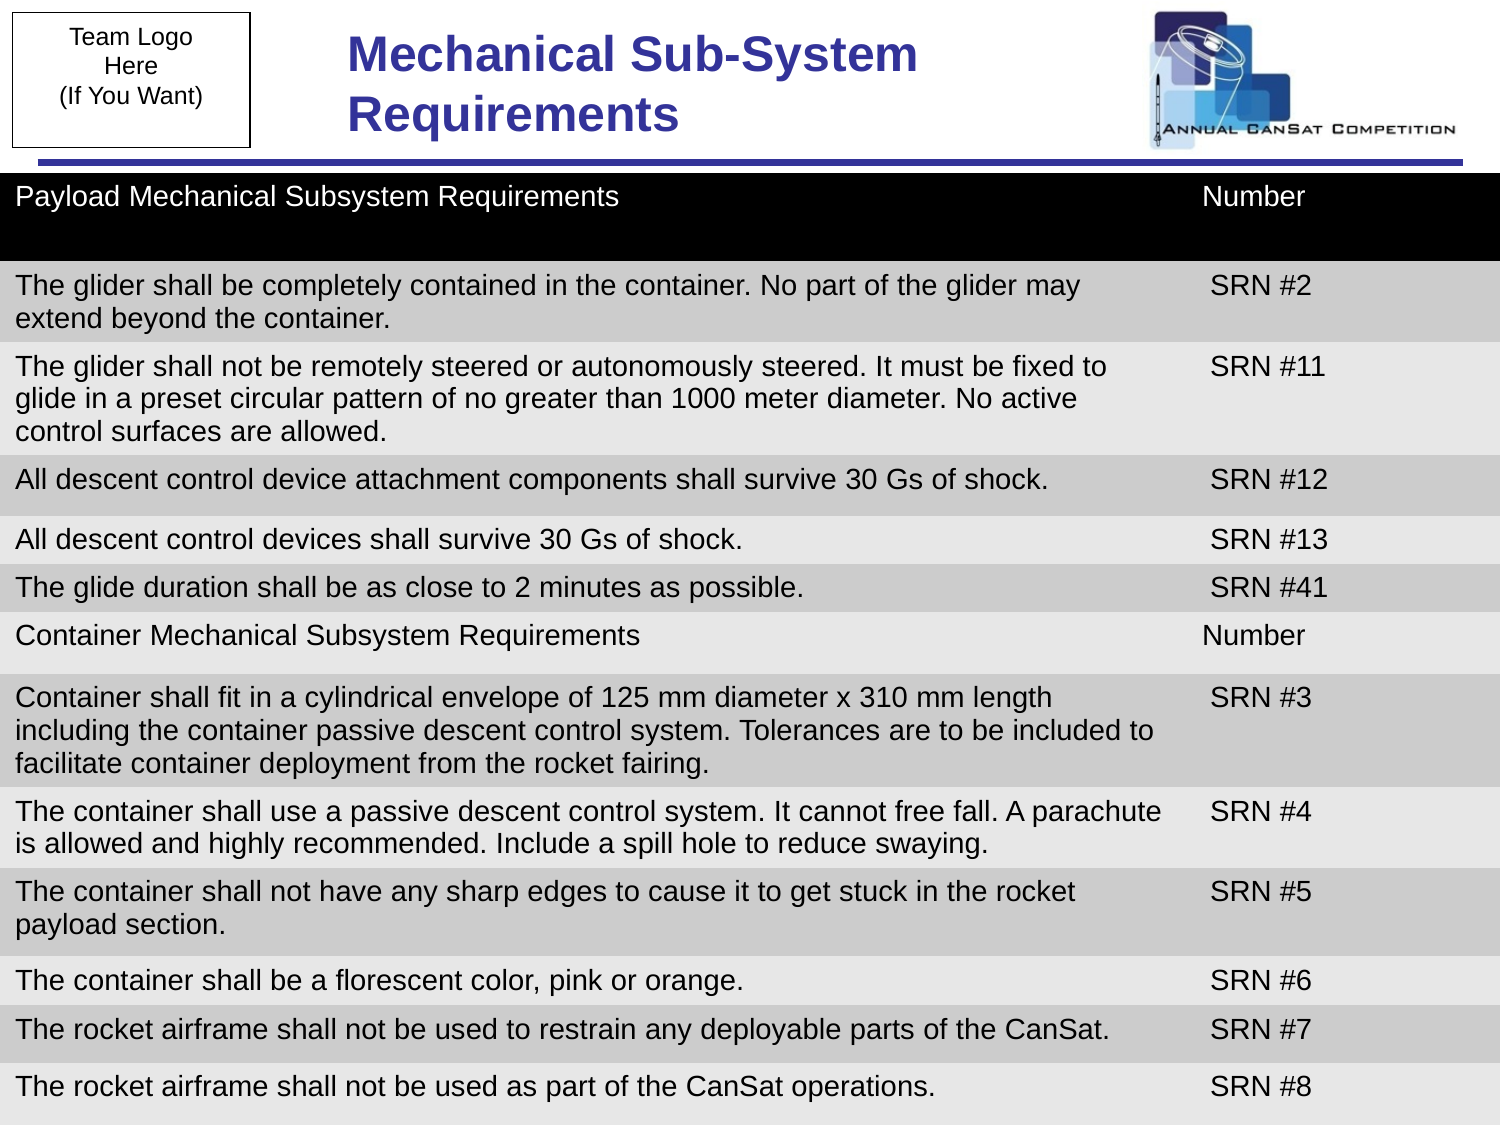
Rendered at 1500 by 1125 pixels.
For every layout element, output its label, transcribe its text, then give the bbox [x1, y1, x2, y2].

table_cell SRN #12 [1187, 455, 1500, 516]
table_cell The glider shall be completely contained in the container. No part of the glider may extend beyond the container. [0, 261, 1187, 342]
table_cell SRN #41 [1187, 564, 1500, 612]
table_cell Number [1187, 612, 1500, 674]
table_cell SRN #11 [1187, 342, 1500, 455]
table_cell Container Mechanical Subsystem Requirements [0, 612, 1187, 674]
table_cell All descent control device attachment components shall survive 30 Gs of shock. [0, 455, 1187, 516]
table_cell All descent control devices shall survive 30 Gs of shock. [0, 516, 1187, 564]
table_header Payload Mechanical Subsystem Requirements [0, 173, 1187, 261]
table_cell SRN #4 [1187, 787, 1500, 868]
table_cell The container shall not have any sharp edges to cause it to get stuck in the rocket payload section. [0, 868, 1187, 956]
table_cell SRN #2 [1187, 261, 1500, 342]
table_cell The rocket airframe shall not be used as part of the CanSat operations. [0, 1063, 1187, 1125]
table_header Number [1187, 173, 1500, 261]
table_cell The glider shall not be remotely steered or autonomously steered. It must be fixed to glide in a preset circular pattern of no greater than 1000 meter diameter. No active control surfaces are allowed. [0, 342, 1187, 455]
table_cell The rocket airframe shall not be used to restrain any deployable parts of the CanSat. [0, 1005, 1187, 1063]
table_cell SRN #7 [1187, 1005, 1500, 1063]
table_cell Container shall fit in a cylindrical envelope of 125 mm diameter x 310 mm length including the container passive descent control system. Tolerances are to be included to facilitate container deployment from the rocket fairing. [0, 674, 1187, 787]
table_cell The container shall use a passive descent control system. It cannot free fall. A parachute is allowed and highly recommended. Include a spill hole to reduce swaying. [0, 787, 1187, 868]
title Mechanical Sub-System Requirements [262, 12, 1238, 150]
table_cell SRN #5 [1187, 868, 1500, 956]
table_cell The glide duration shall be as close to 2 minutes as possible. [0, 564, 1187, 612]
table_cell SRN #3 [1187, 674, 1500, 787]
table_cell SRN #8 [1187, 1063, 1500, 1125]
table_cell SRN #6 [1187, 956, 1500, 1005]
table_cell SRN #13 [1187, 516, 1500, 564]
table_cell The container shall be a florescent color, pink or orange. [0, 956, 1187, 1005]
picture [1142, 1, 1463, 157]
